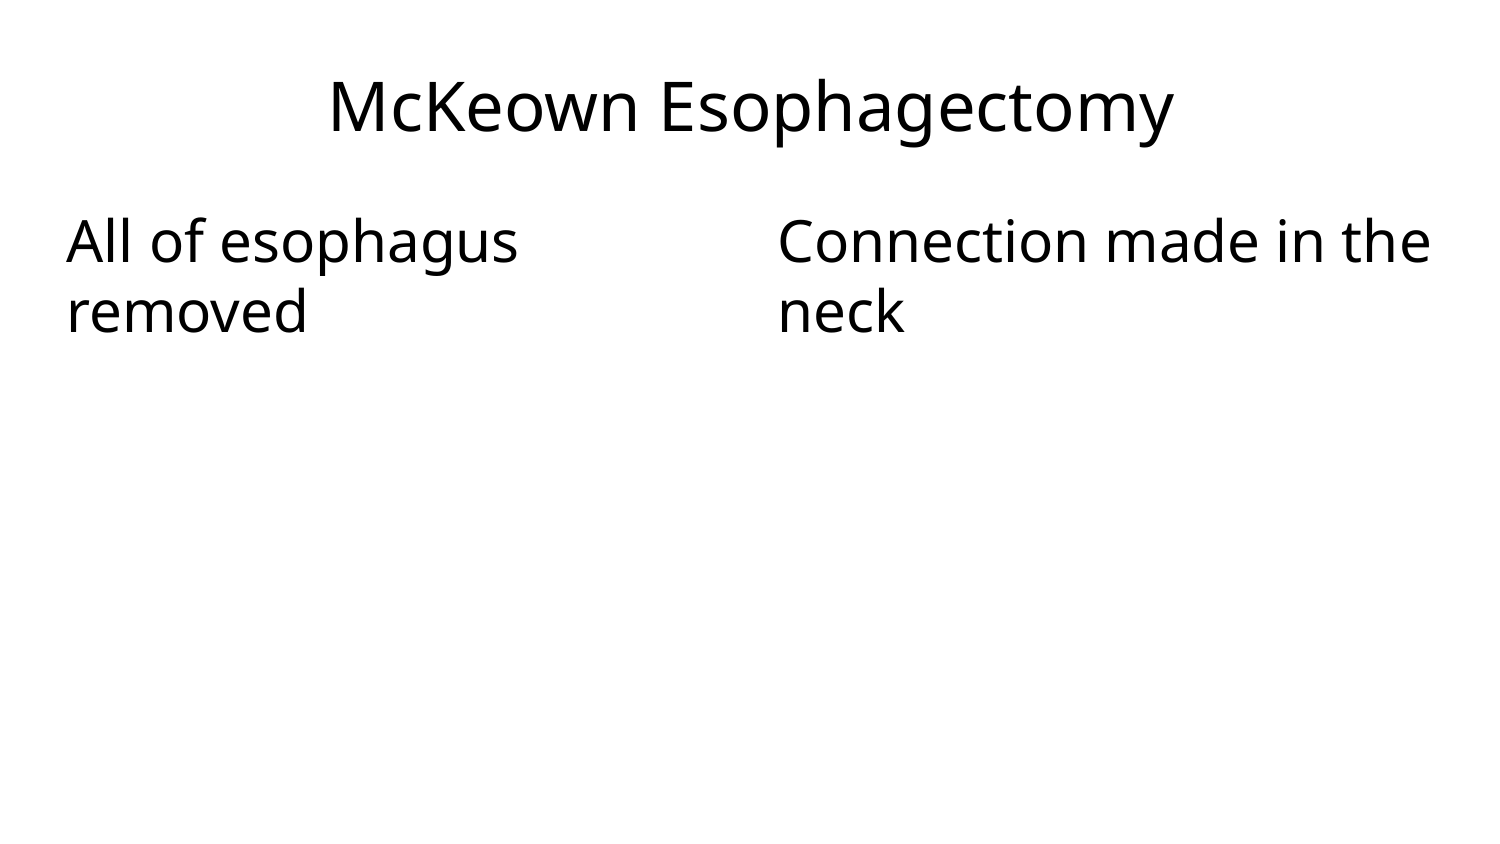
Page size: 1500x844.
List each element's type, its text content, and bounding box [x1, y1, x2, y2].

list Connection made in the neck [762, 196, 1451, 810]
title McKeown Esophagectomy [51, 33, 1451, 175]
list All of esophagus removed [51, 196, 738, 810]
